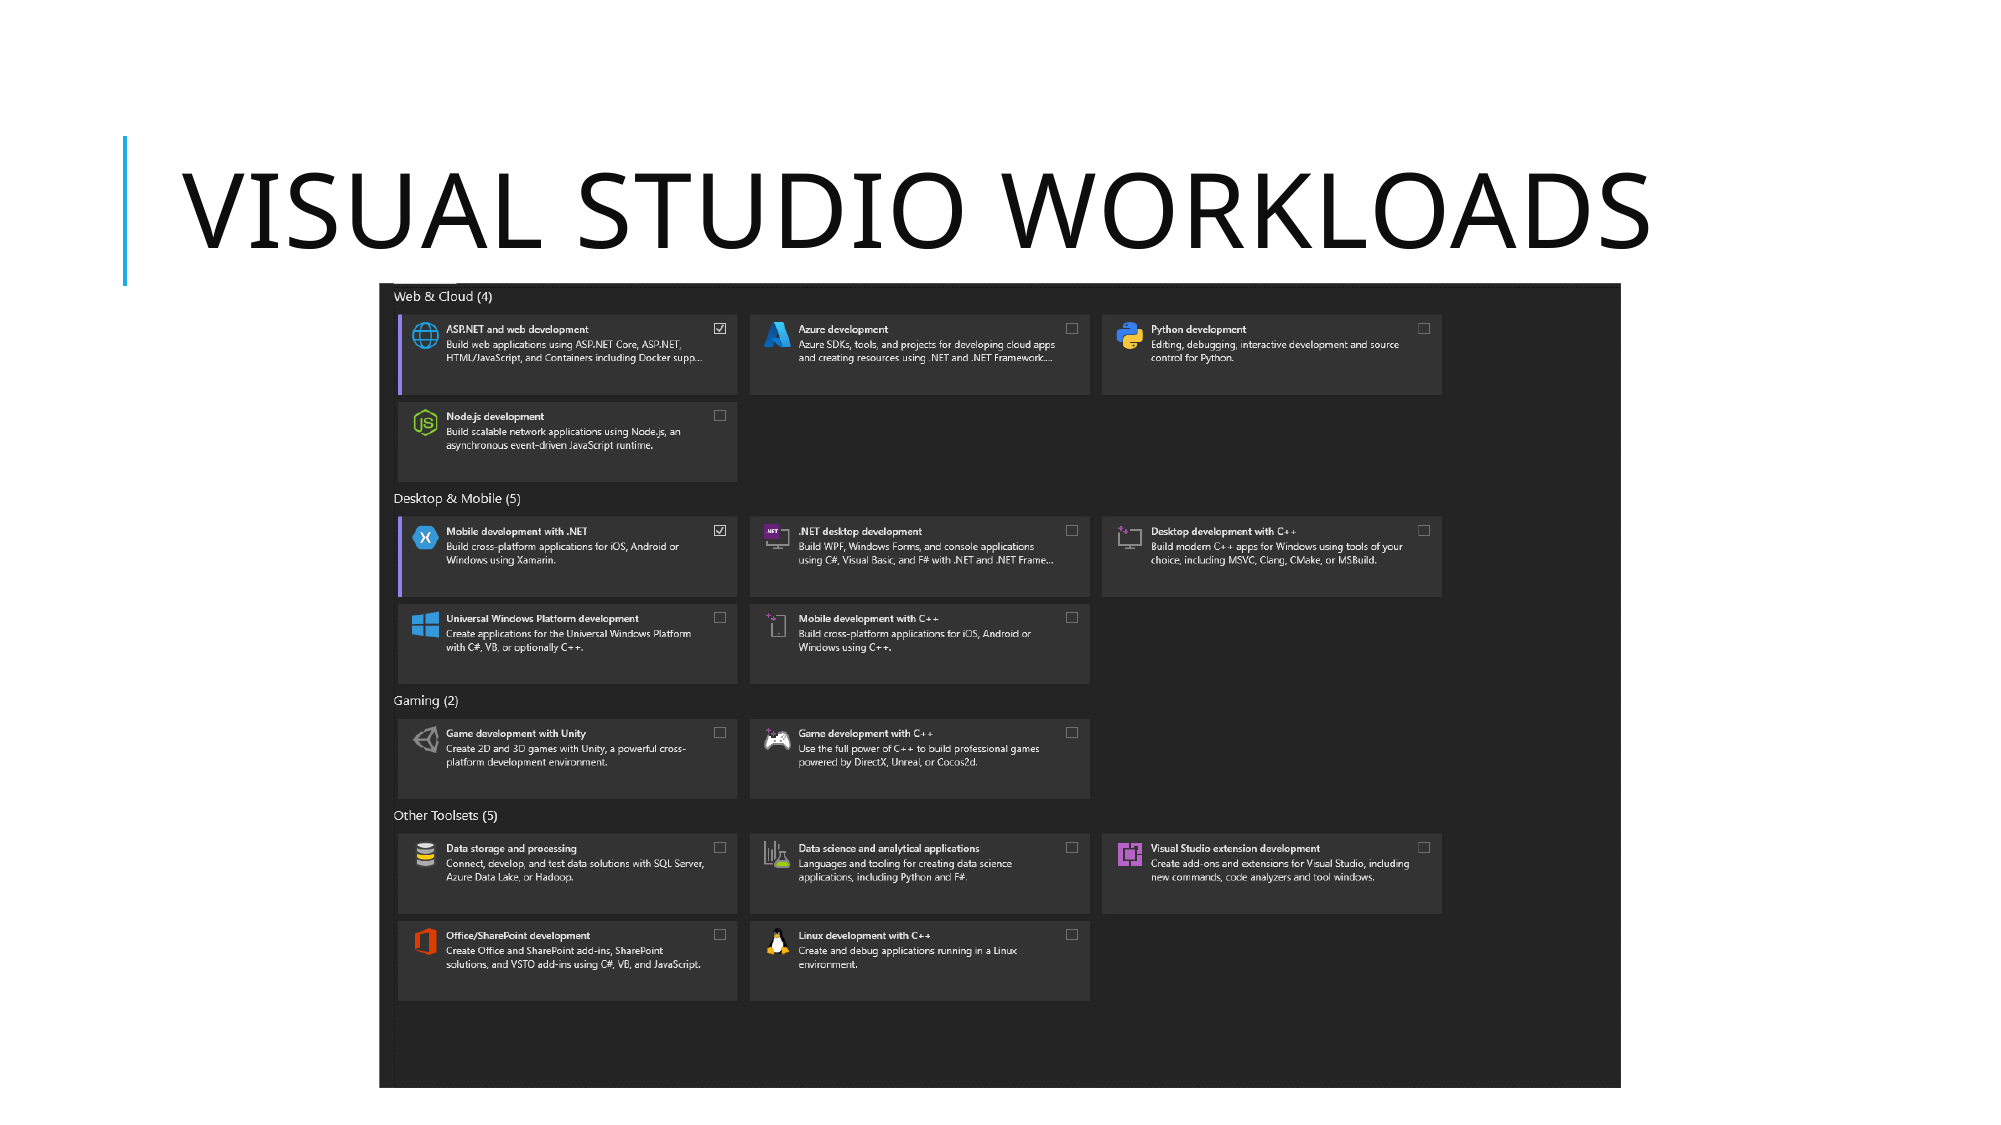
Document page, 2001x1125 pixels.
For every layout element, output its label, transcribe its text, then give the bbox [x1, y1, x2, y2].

title Visual studio workloads [168, 96, 1763, 342]
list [379, 282, 1621, 1088]
